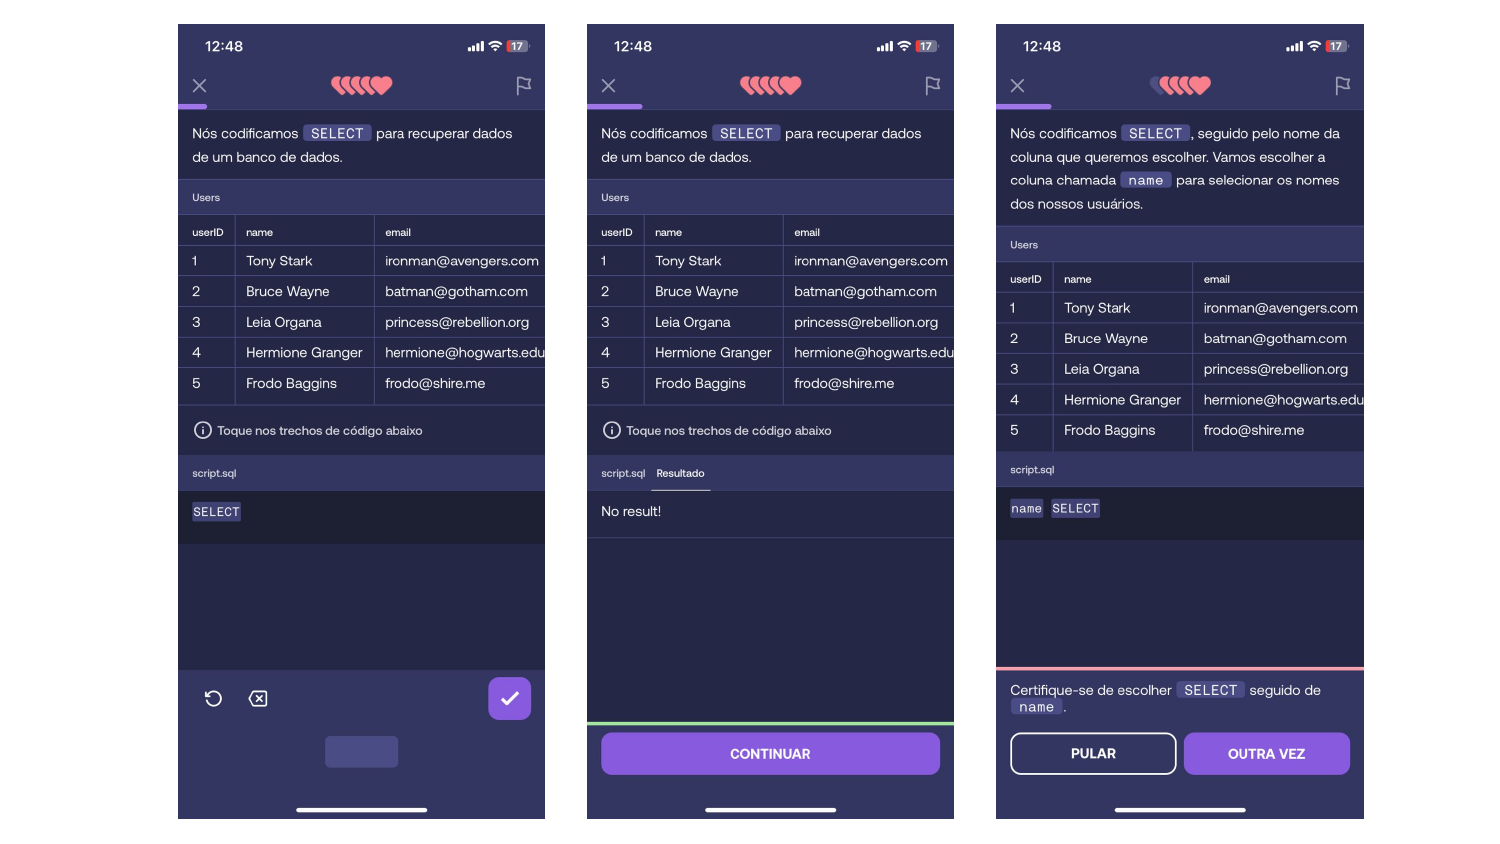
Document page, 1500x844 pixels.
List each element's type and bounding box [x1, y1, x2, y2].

picture [587, 24, 955, 819]
picture [178, 24, 546, 819]
picture [996, 24, 1364, 819]
